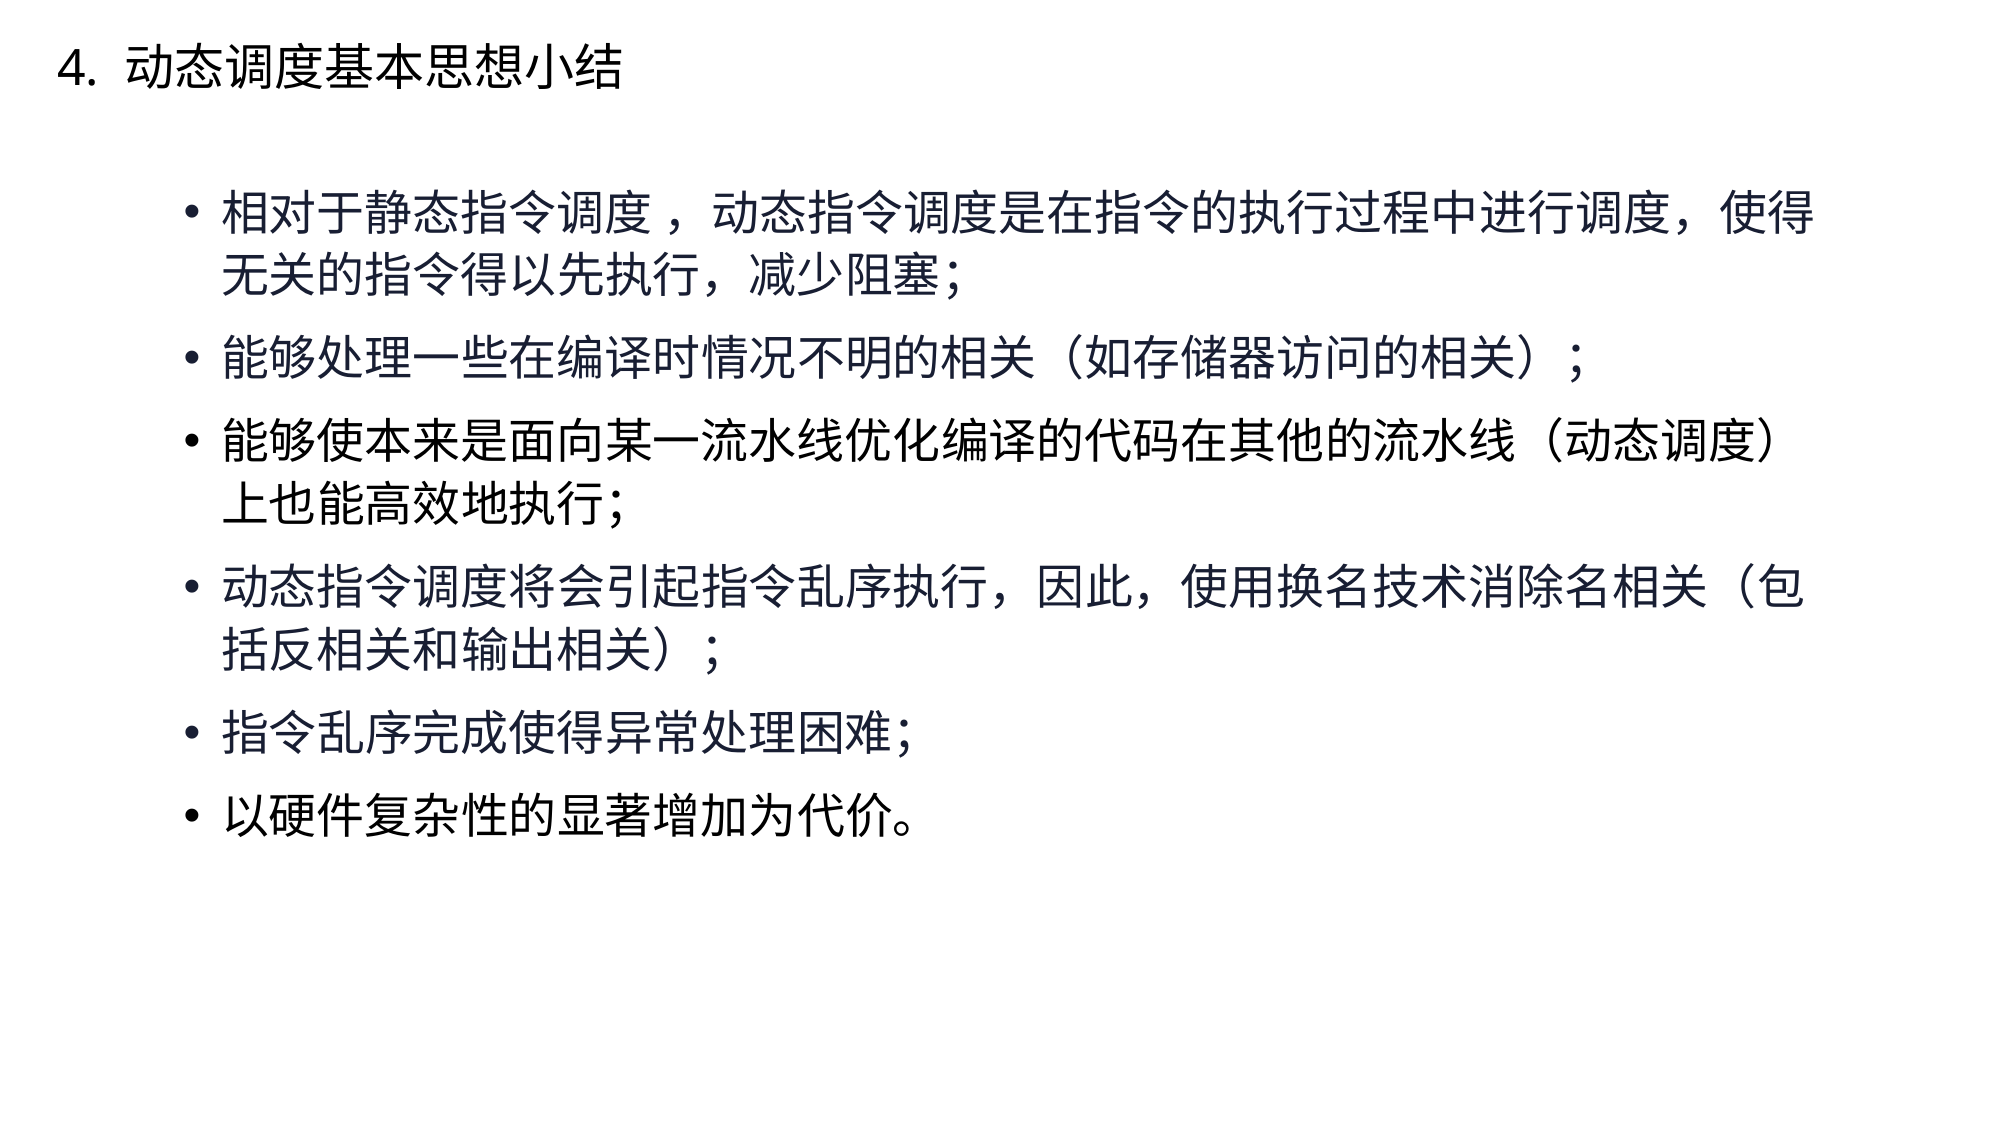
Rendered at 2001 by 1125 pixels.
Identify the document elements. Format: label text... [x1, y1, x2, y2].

text_box 4. 动态调度基本思想小结 [42, 30, 640, 104]
list 相对于静态指令调度 ，动态指令调度是在指令的执行过程中进行调度，使得无关的指令得以先执行，减少阻塞； 能够处理一些在编译时情况不明的相关（如存储器访问的相关）； 能够使本来是面向某一流水线优化编译的代码在其他的流水线（动态调度）上也能高效地执行； 动态指令调度将会引起指令乱序执行，因此，使用换名技术消除名相关（包括反相关和输出相关）； 指令乱序完成使得异常处理困难； 以硬件复杂性的显著增加为代价。 [168, 169, 1831, 1008]
